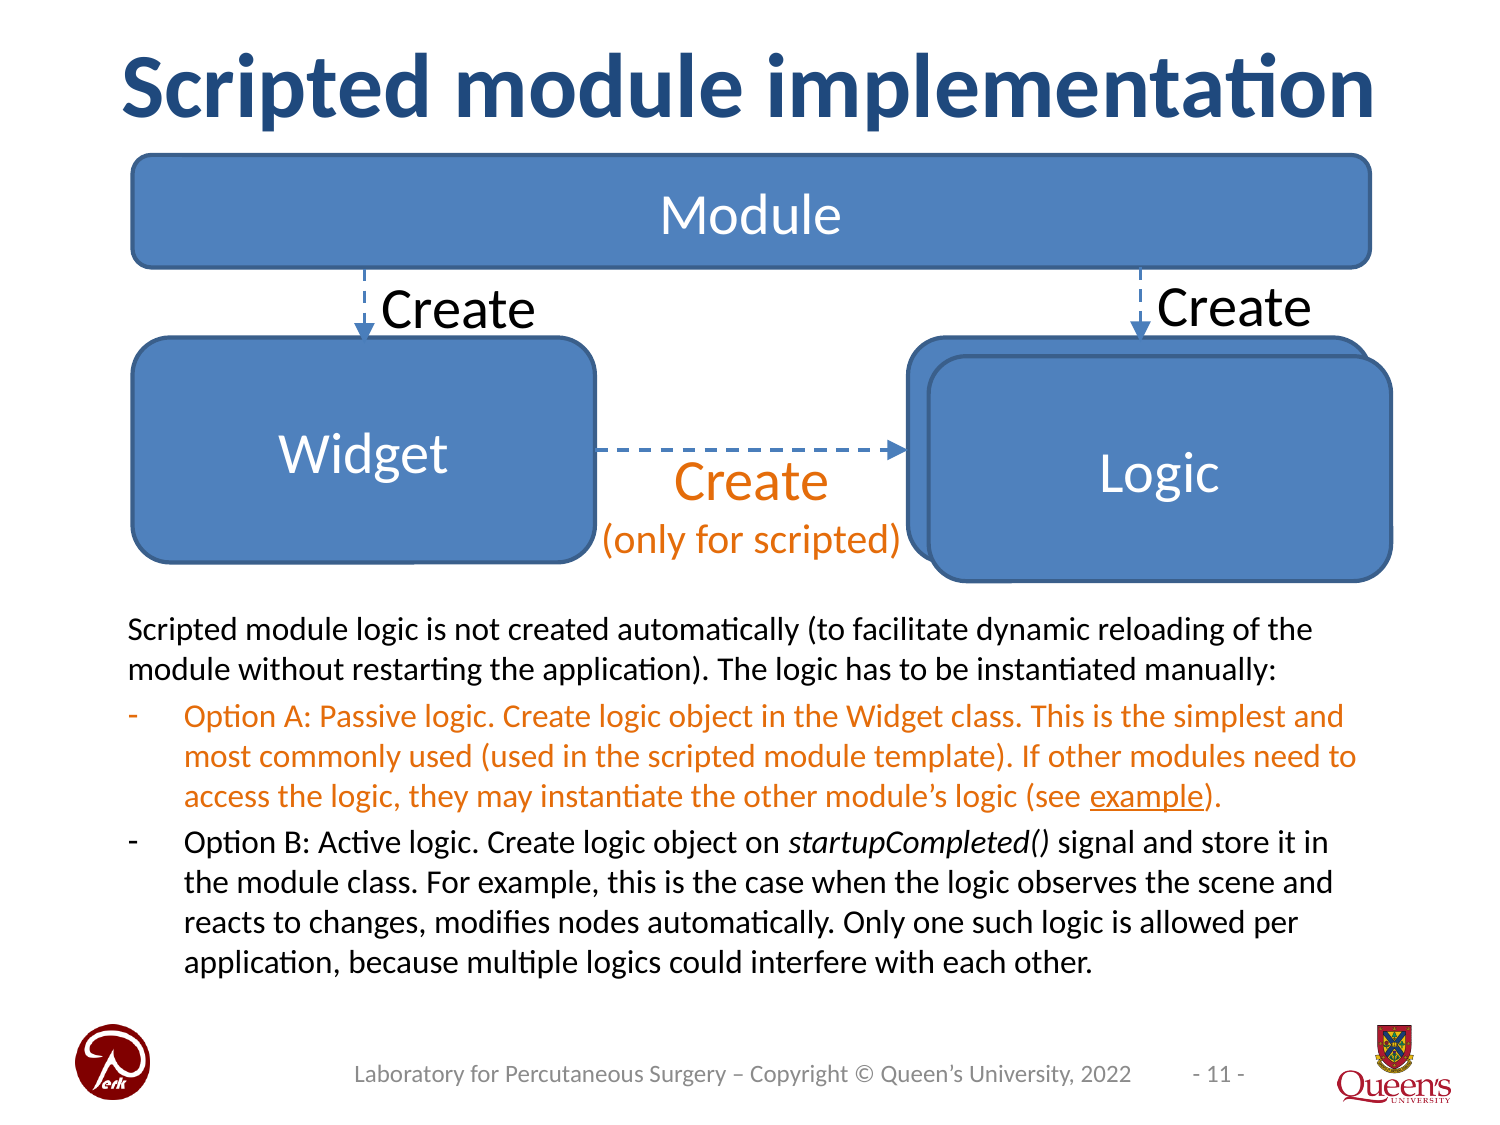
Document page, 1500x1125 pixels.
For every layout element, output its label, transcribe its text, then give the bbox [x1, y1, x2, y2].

text_box Create [366, 262, 596, 363]
picture [1337, 1025, 1451, 1103]
text_box Module [130, 152, 1373, 270]
text_box Logic [905, 335, 1143, 562]
text_box Create (only for scripted) [578, 434, 925, 535]
text_box Widget [130, 335, 598, 565]
text_box Scripted module implementation [74, 0, 1425, 163]
picture [75, 1024, 150, 1100]
text_box Logic [926, 354, 1394, 584]
footer Laboratory for Percutaneous Surgery – Copyright © Queen’s University, 2022 [312, 1042, 1175, 1103]
slide_number - 11 - [1175, 1042, 1263, 1103]
text_box Scripted module logic is not created automatically (to facilitate dynamic reloading of the module without restarting the application). The logic has to be instantiated manually: Option A: Passive logic. Create logic object in the Widget class. This is the simplest and most commonly used (used in the scripted module template). If other modules need to access the logic, they may instantiate the other module’s logic (see example). Option B: Active logic. Create logic object on startupCompleted() signal and store it in the module class. For example, this is the case when the logic observes the scene and reacts to changes, modifies nodes automatically. Only one such logic is allowed per application, because multiple logics could interfere with each other. [112, 599, 1375, 1024]
text_box Create [1143, 260, 1372, 358]
